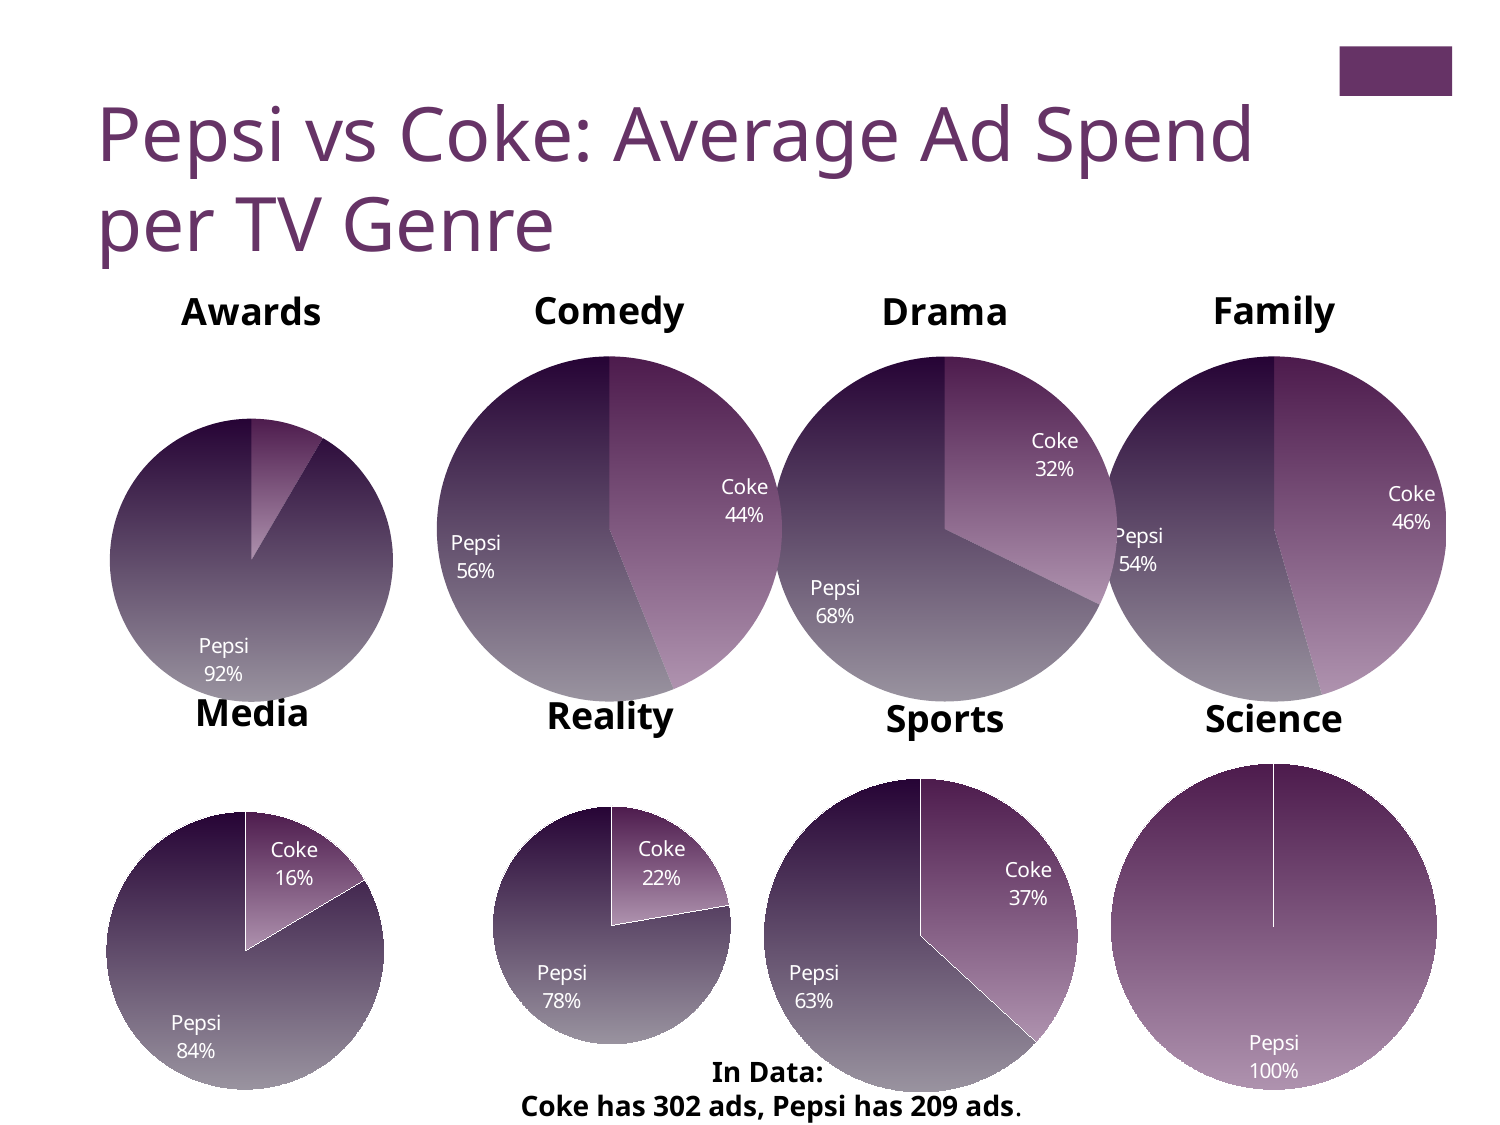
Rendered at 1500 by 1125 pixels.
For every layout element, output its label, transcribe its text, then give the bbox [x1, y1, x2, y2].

text_box Pepsi vs Coke: Average Ad Spend per TV Genre [81, 79, 1322, 252]
chart [825, 719, 1065, 1103]
chart [473, 719, 824, 1100]
chart [1067, 716, 1481, 1100]
text_box In Data: Coke has 302 ads, Pepsi has 209 ads. [505, 1110, 1038, 1125]
chart [32, 255, 1482, 712]
chart [32, 716, 472, 1100]
